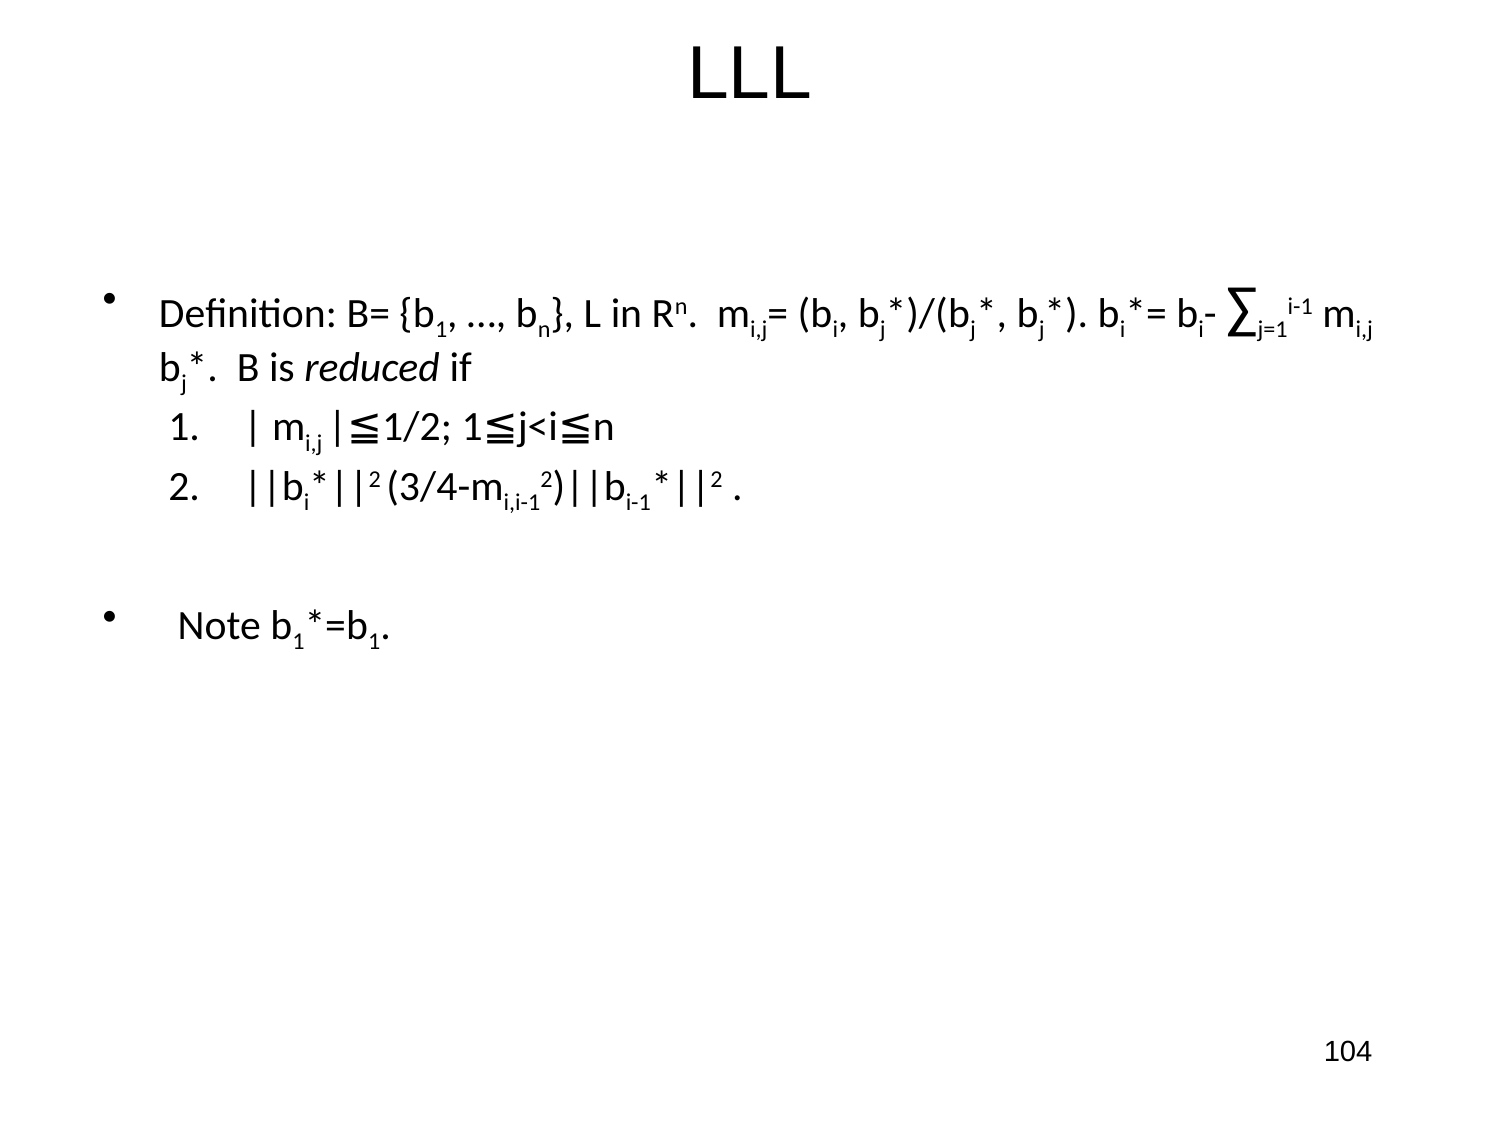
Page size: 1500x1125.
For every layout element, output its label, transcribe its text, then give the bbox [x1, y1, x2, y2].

list Definition: B= {b1, …, bn}, L in Rn. mi,j= (bi, bj*)/(bj*, bj*). bi*= bi- ∑j=1i-1 mi,j bj*. B is reduced if | mi,j |≦1/2; 1≦j<i≦n ||bi*||2 (3/4-mi,i-12)||bi-1*||2 . Note b1*=b1. [87, 224, 1438, 926]
title LLL [112, 12, 1388, 126]
slide_number 104 [1074, 1024, 1388, 1101]
